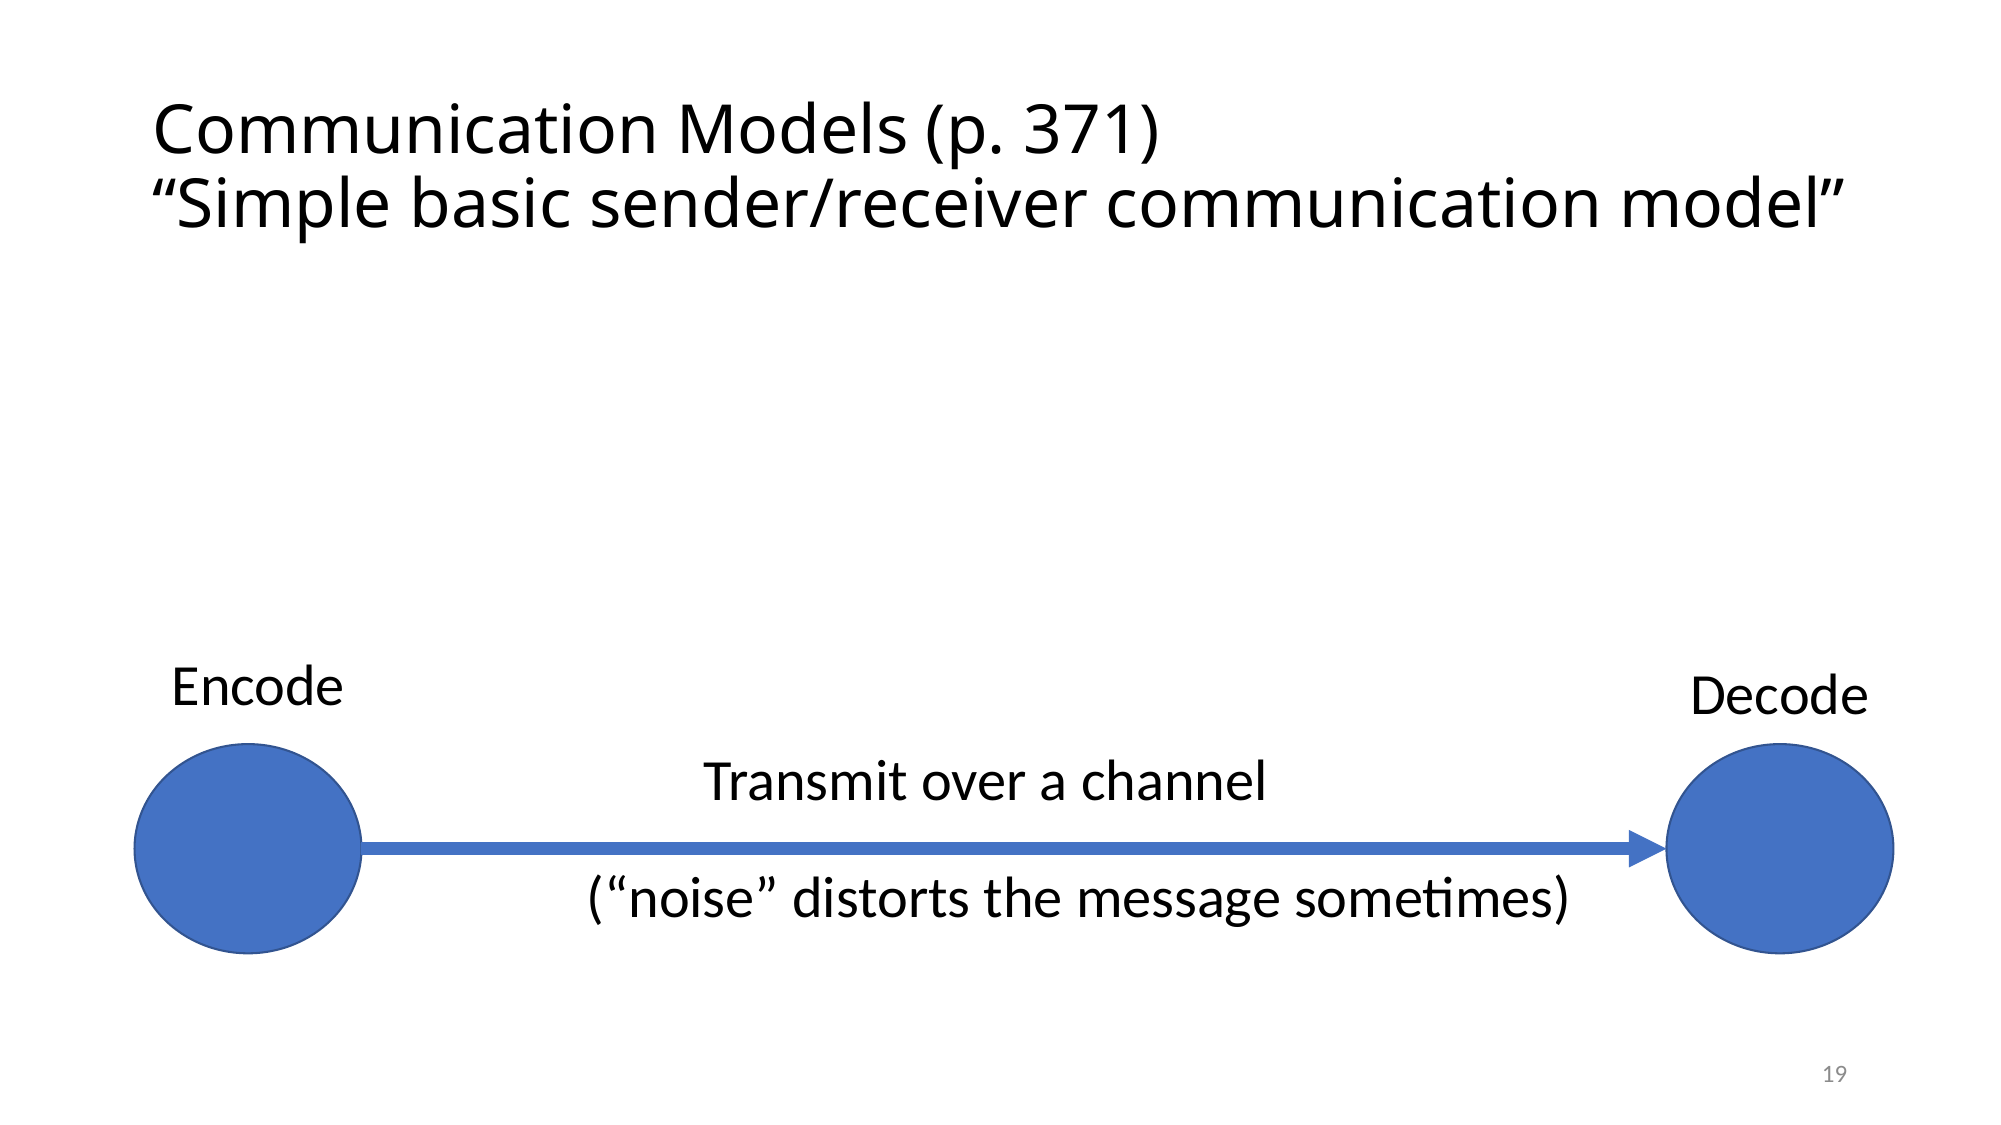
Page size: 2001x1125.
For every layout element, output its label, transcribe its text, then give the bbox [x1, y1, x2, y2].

text_box Encode [156, 639, 361, 725]
text_box (“noise” distorts the message sometimes) [571, 852, 1587, 937]
text_box Transmit over a channel [688, 734, 1283, 820]
slide_number 19 [1412, 1042, 1863, 1103]
text_box Decode [1675, 649, 1885, 734]
title Communication Models (p. 371) “Simple basic sender/receiver communication model” [137, 59, 1863, 278]
text_box [133, 743, 363, 955]
text_box [1665, 743, 1895, 955]
